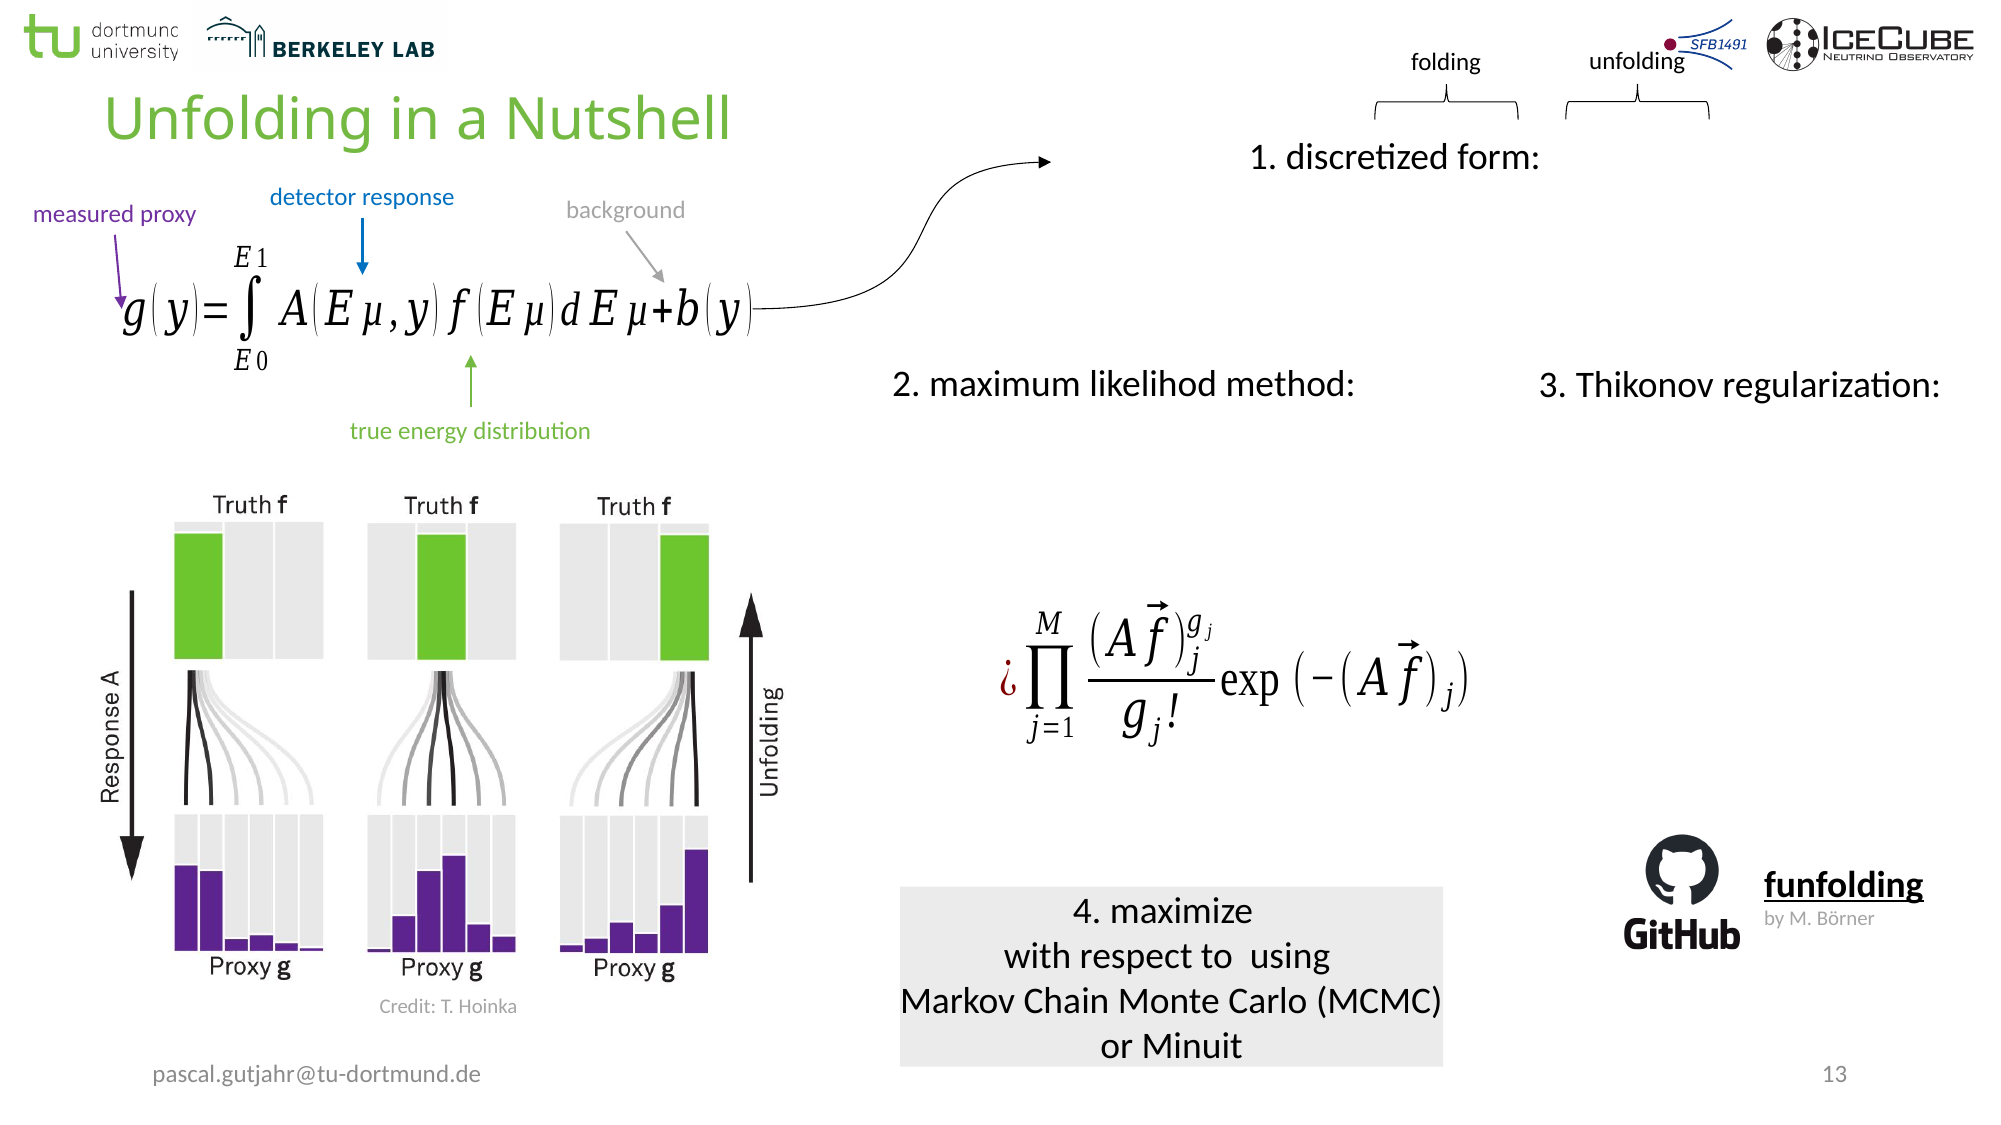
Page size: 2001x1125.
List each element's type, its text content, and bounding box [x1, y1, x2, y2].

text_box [114, 235, 122, 309]
picture [1615, 831, 1749, 962]
picture [1664, 19, 1748, 59]
text_box [1374, 84, 1519, 120]
text_box [1565, 83, 1710, 120]
slide_number 13 [1412, 1042, 1863, 1103]
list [88, 482, 788, 997]
picture [192, 1, 449, 59]
text_box measured proxy [18, 190, 212, 235]
text_box unfolding [1574, 37, 1701, 82]
text_box background [551, 186, 701, 232]
title Unfolding in a Nutshell [88, 59, 1977, 182]
text_box Credit: T. Hoinka [364, 997, 533, 1026]
slide_number pascal.gutjahr@tu-dortmund.de [137, 1042, 588, 1103]
text_box detector response [255, 173, 470, 218]
text_box funfolding by M. Börner [1749, 852, 1939, 938]
text_box folding [1396, 38, 1497, 84]
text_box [626, 231, 665, 283]
text_box true energy distribution [334, 407, 607, 453]
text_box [752, 162, 1052, 309]
